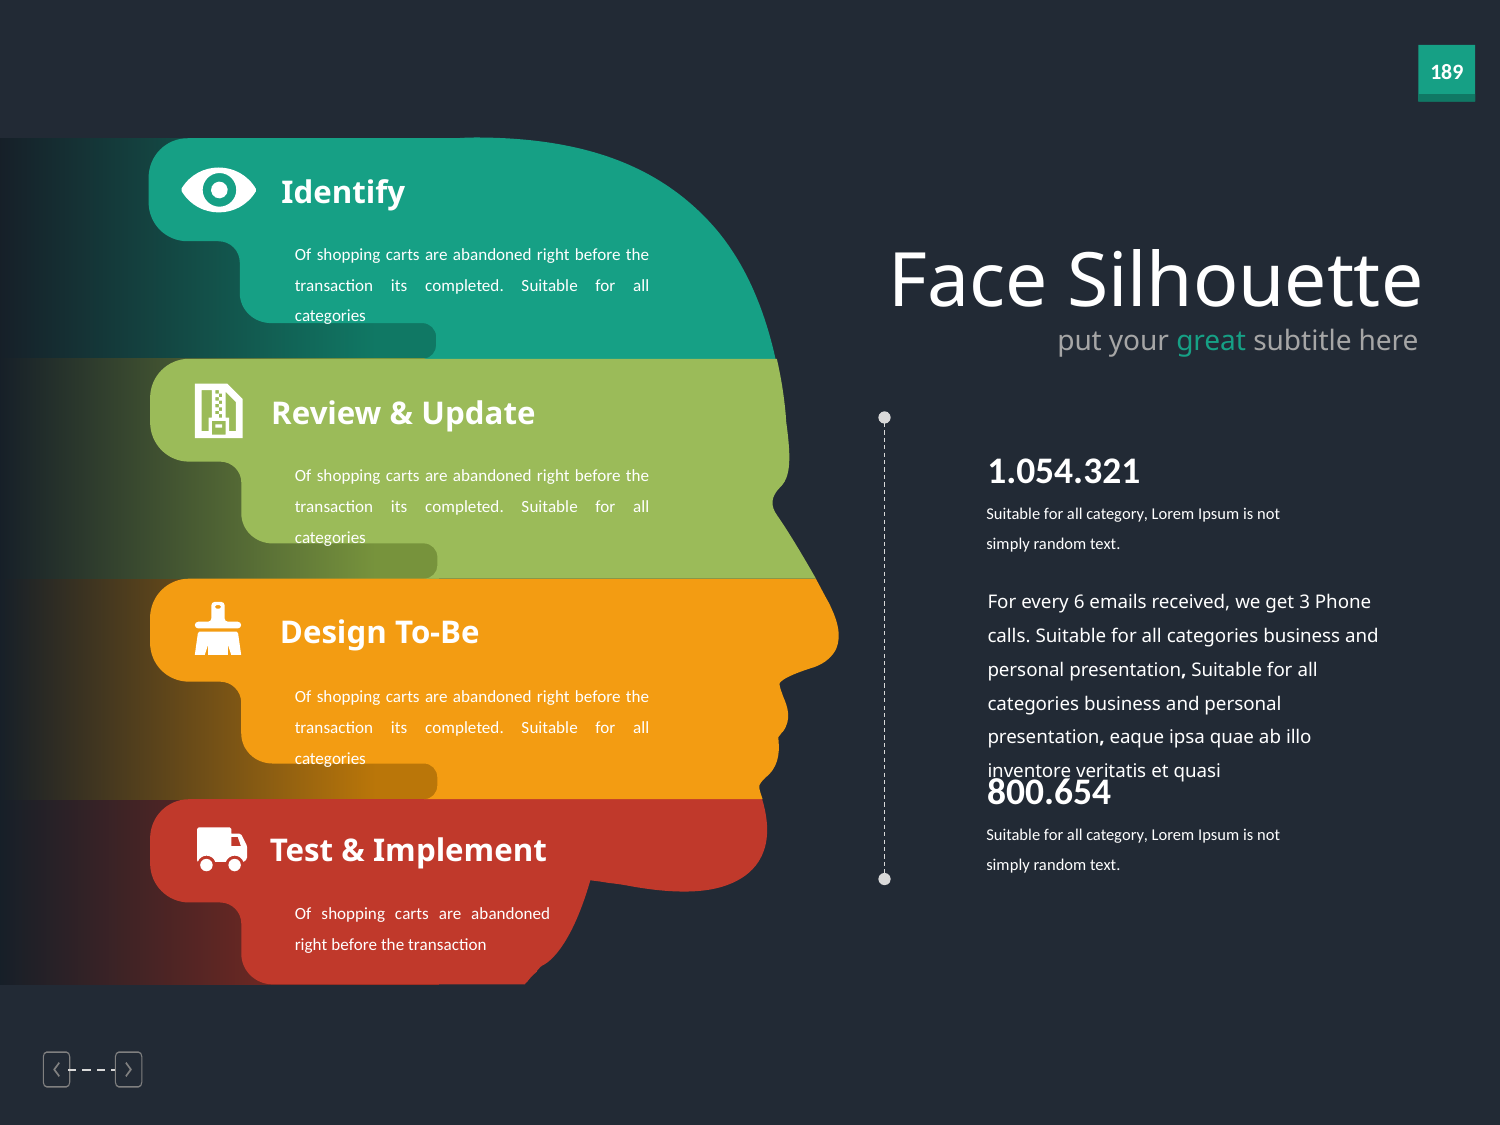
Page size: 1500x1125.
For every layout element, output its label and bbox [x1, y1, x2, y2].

text_box [873, 224, 1439, 364]
text_box [0, 137, 839, 985]
text_box [971, 571, 1409, 882]
text_box [971, 438, 1304, 562]
